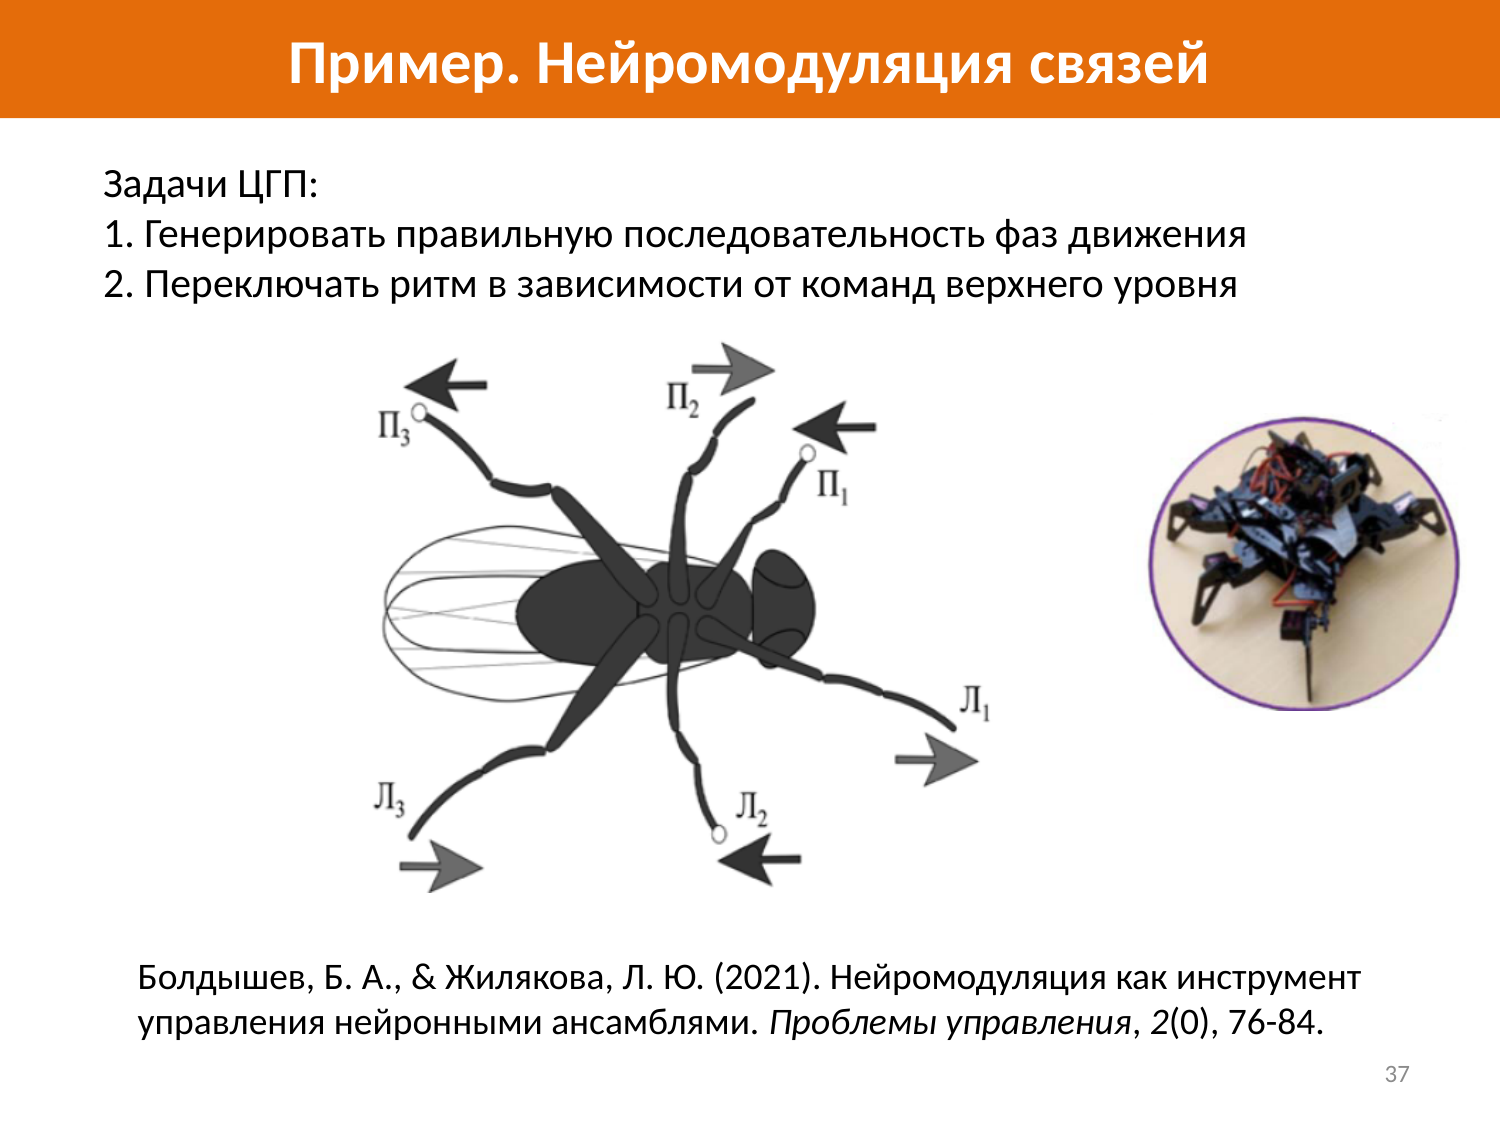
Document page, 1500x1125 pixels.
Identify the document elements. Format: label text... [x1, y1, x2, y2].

picture [1133, 412, 1467, 712]
slide_number 37 [1074, 1042, 1425, 1103]
text_box Задачи ЦГП: 1. Генерировать правильную последовательность фаз движения 2. Переключать ритм в зависимости от команд верхнего уровня [88, 148, 1329, 314]
title Пример. Нейромодуляция связей [0, 0, 1500, 119]
text_box Болдышев, Б. А., & Жилякова, Л. Ю. (2021). Нейромодуляция как инструмент управления нейронными ансамблями. Проблемы управления, 2(0), 76-84. [123, 944, 1411, 1050]
picture [288, 326, 1005, 894]
